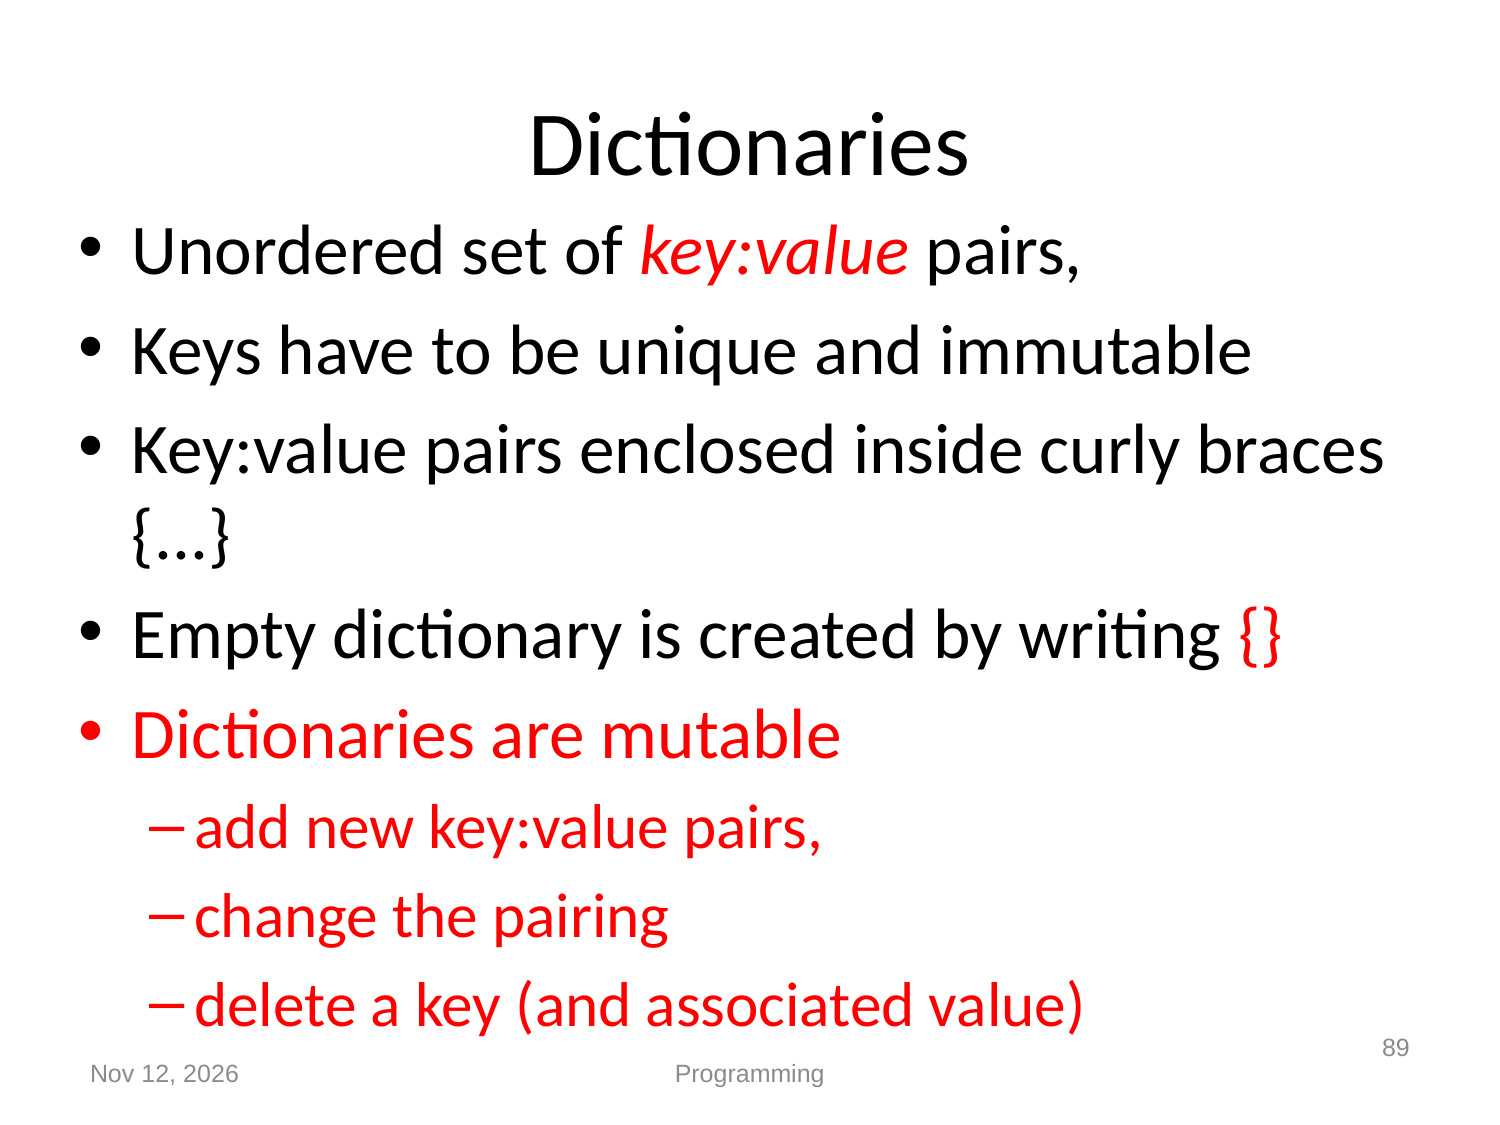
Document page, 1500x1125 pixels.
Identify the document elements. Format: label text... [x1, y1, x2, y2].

slide_number 89 [1074, 1016, 1425, 1077]
list Unordered set of key:value pairs, Keys have to be unique and immutable Key:value pairs enclosed inside curly braces {...} Empty dictionary is created by writing {} Dictionaries are mutable add new key:value pairs, change the pairing delete a key (and associated value) [63, 195, 1483, 1053]
title Dictionaries [75, 45, 1425, 195]
footer Programming [512, 1042, 988, 1103]
slide_number Dec-23 [75, 1042, 425, 1103]
